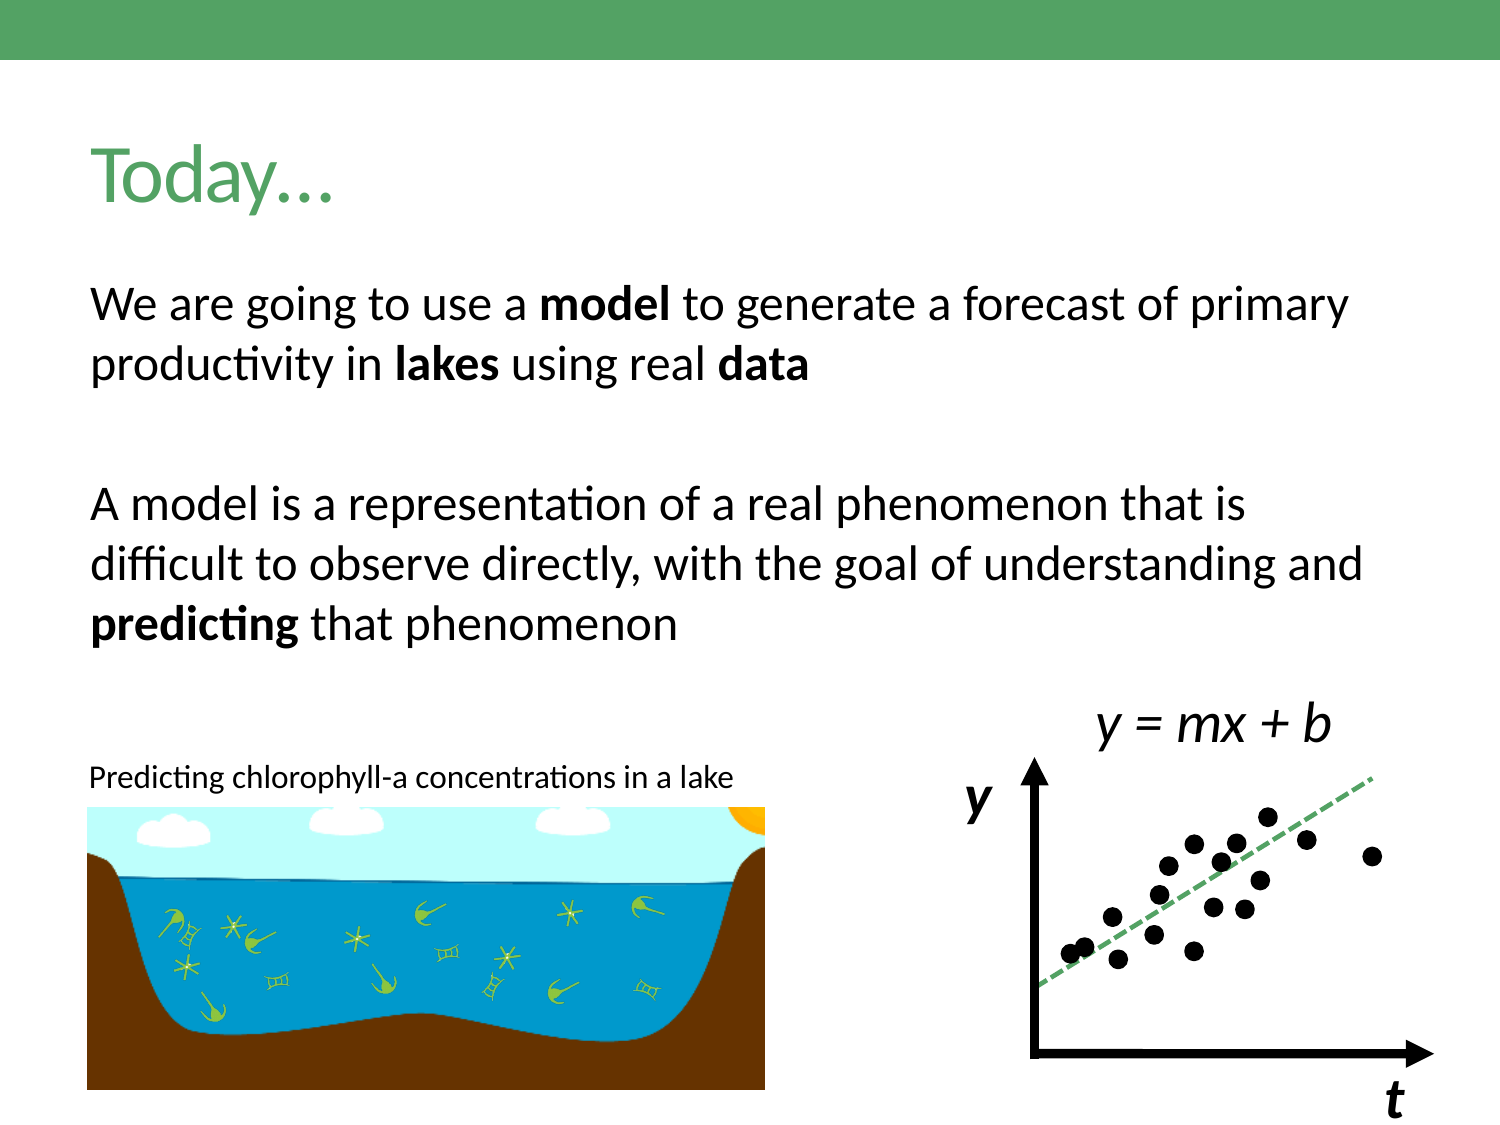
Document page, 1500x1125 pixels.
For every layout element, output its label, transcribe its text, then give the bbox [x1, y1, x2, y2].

list We are going to use a model to generate a forecast of primary productivity in lakes using real data A model is a representation of a real phenomenon that is difficult to observe directly, with the goal of understanding and predicting that phenomenon [75, 192, 1425, 993]
title Today… [75, 87, 1425, 192]
text_box y = mx + b [1080, 676, 1352, 746]
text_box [949, 748, 1435, 1125]
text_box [86, 807, 766, 1091]
text_box Predicting chlorophyll-a concentrations in a lake [73, 748, 911, 803]
